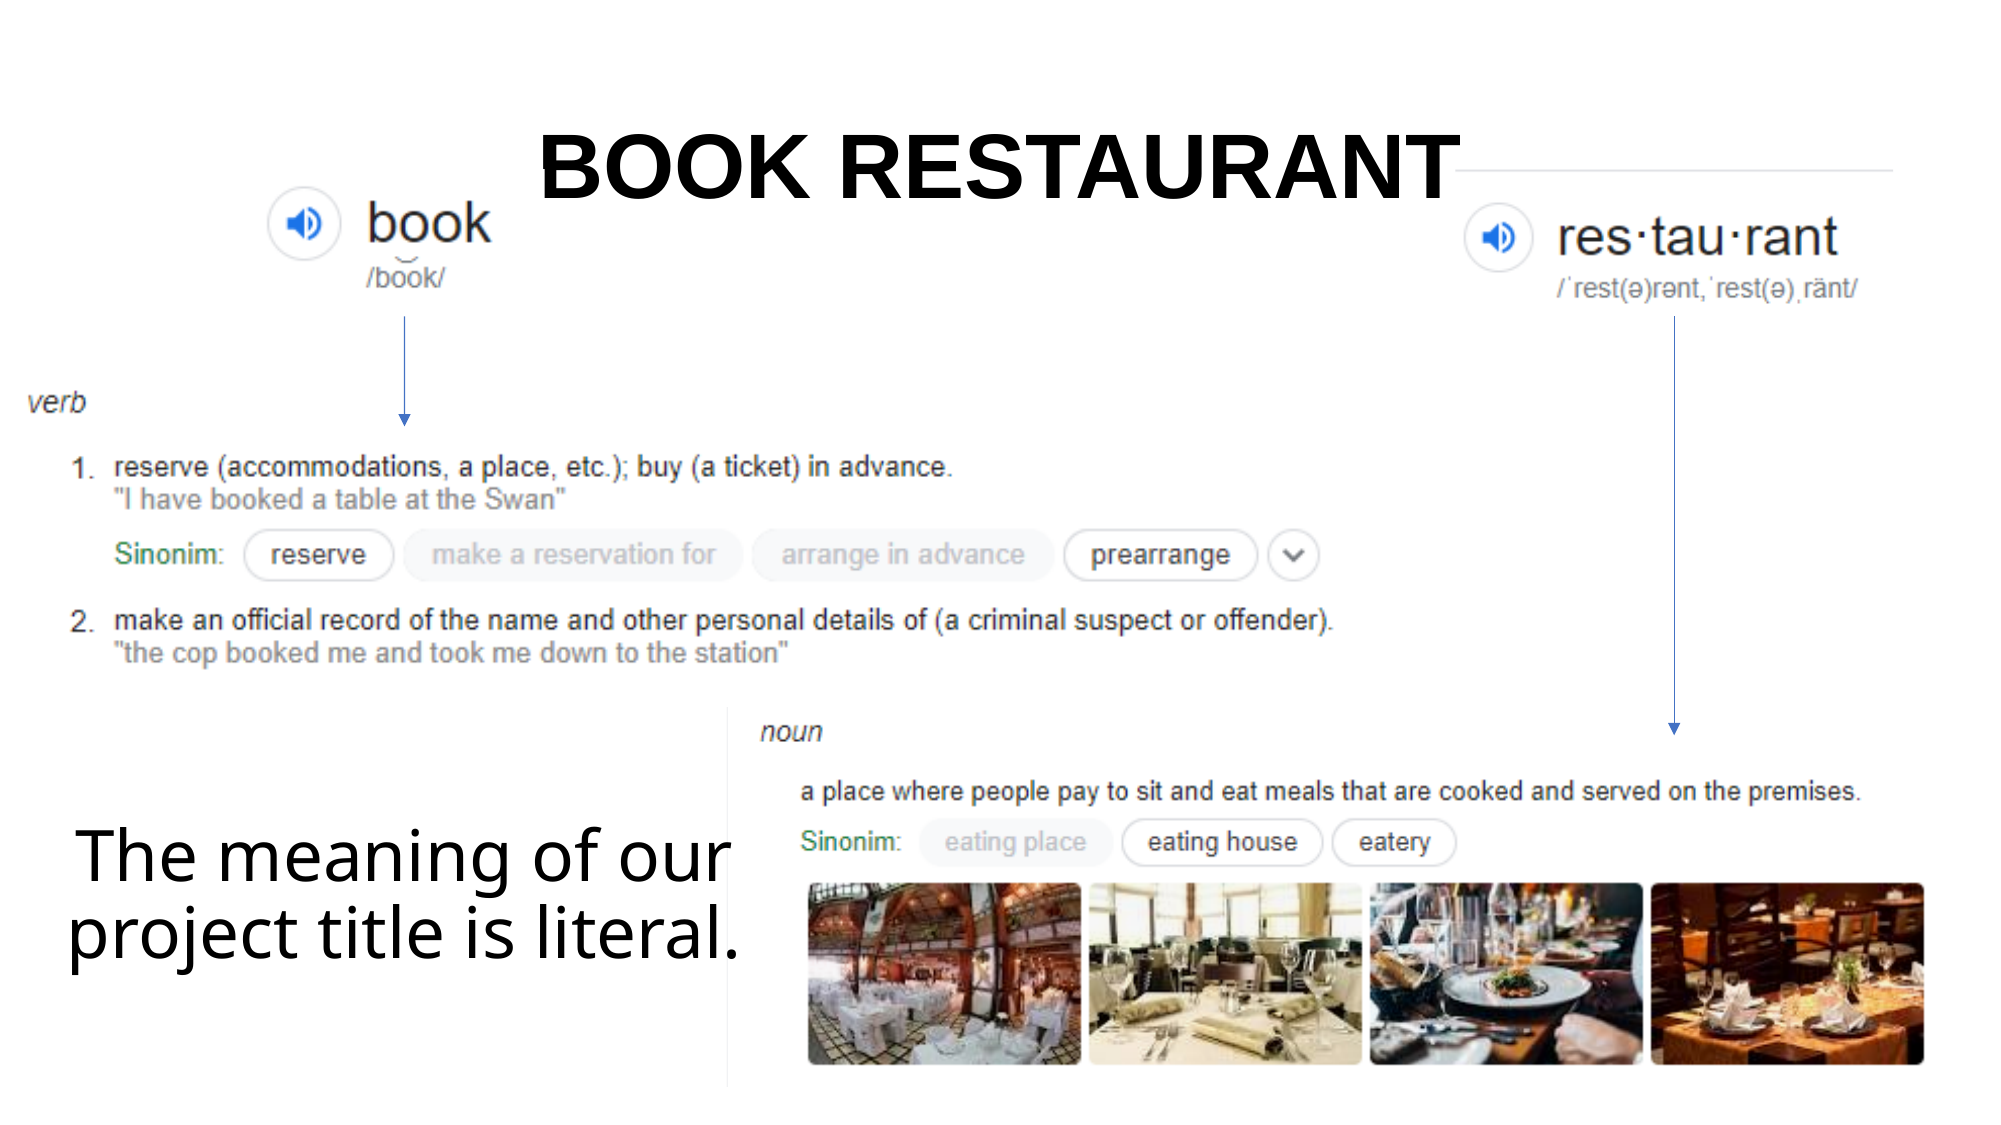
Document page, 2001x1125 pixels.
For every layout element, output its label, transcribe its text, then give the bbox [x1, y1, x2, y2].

picture [264, 169, 545, 317]
text_box The meaning of our project title is literal. [50, 785, 726, 1009]
picture [1455, 169, 1894, 317]
title BOOK RESTAURANT [137, 59, 1863, 278]
picture [726, 707, 1959, 1087]
picture [0, 375, 1372, 677]
